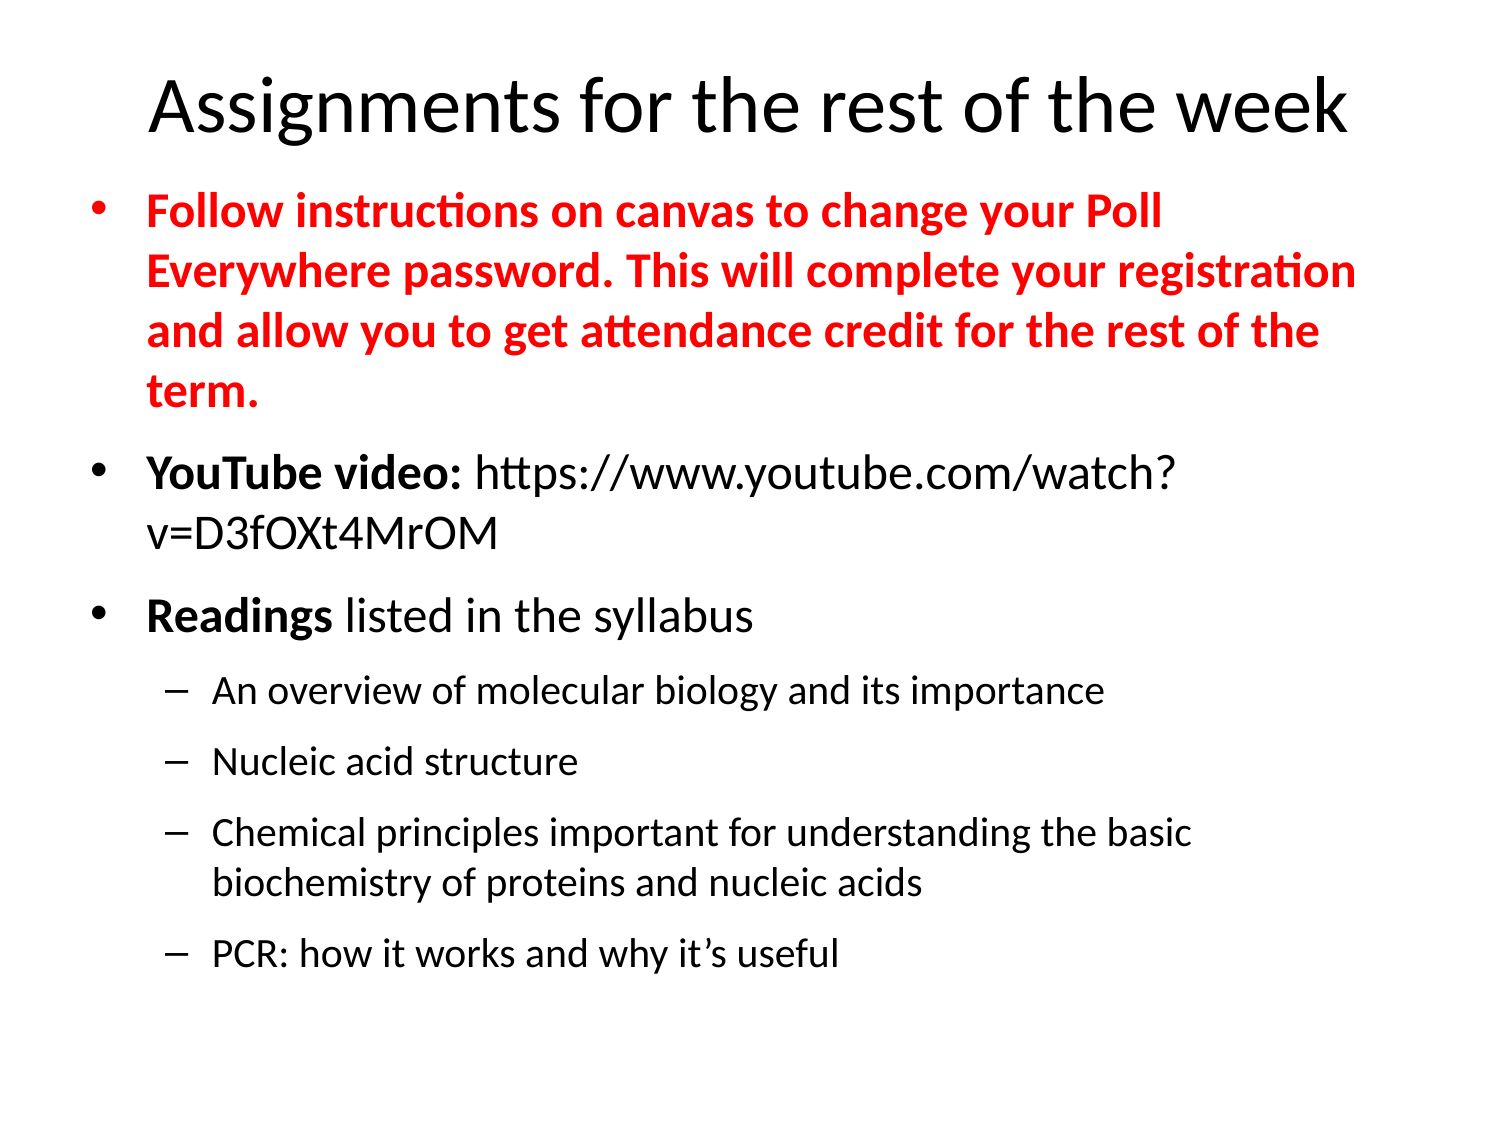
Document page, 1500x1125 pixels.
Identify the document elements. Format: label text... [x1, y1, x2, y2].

title Assignments for the rest of the week [75, 6, 1425, 169]
list Follow instructions on canvas to change your Poll Everywhere password. This will complete your registration and allow you to get attendance credit for the rest of the term. YouTube video: https://www.youtube.com/watch?v=D3fOXt4MrOM Readings listed in the syllabus An overview of molecular biology and its importance Nucleic acid structure Chemical principles important for understanding the basic biochemistry of proteins and nucleic acids PCR: how it works and why it’s useful [75, 169, 1425, 1077]
